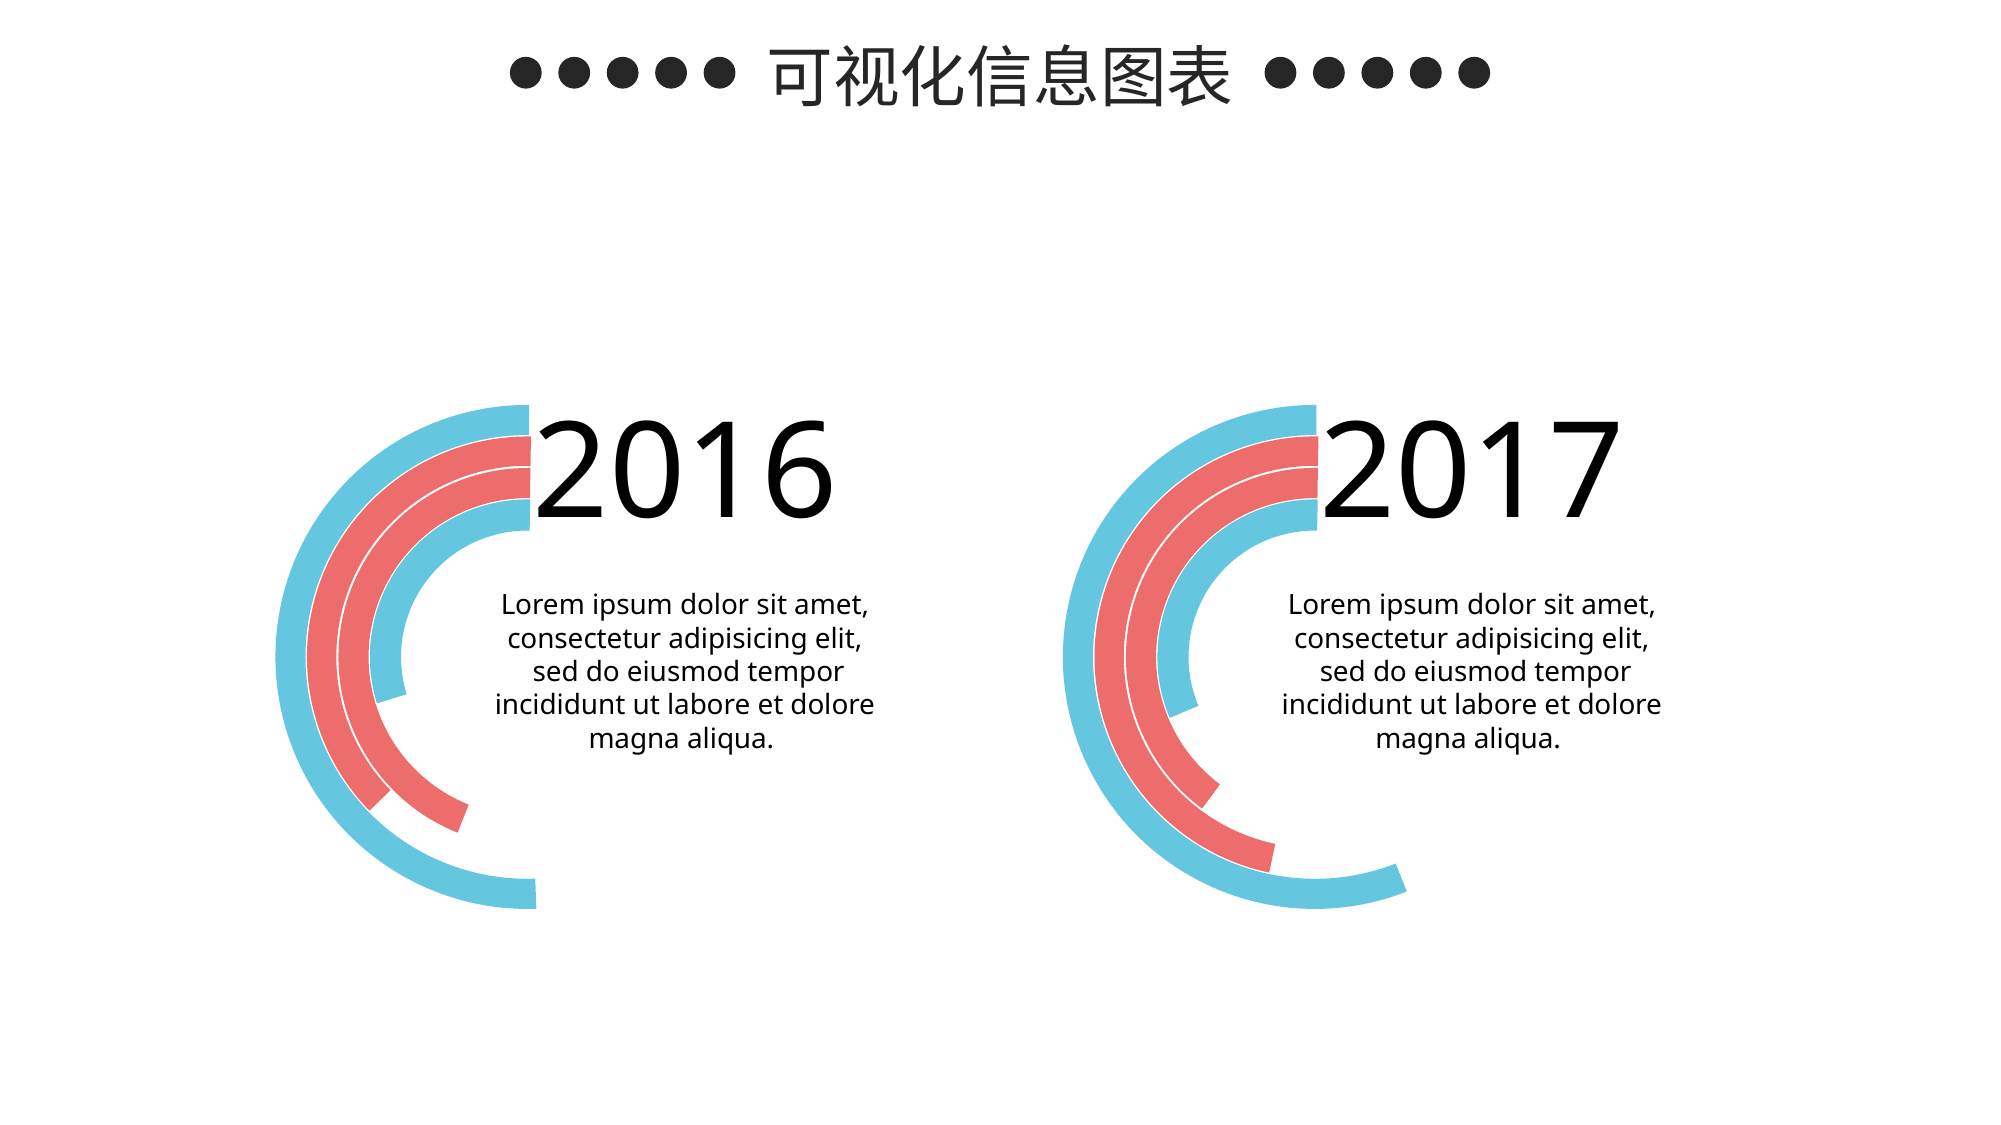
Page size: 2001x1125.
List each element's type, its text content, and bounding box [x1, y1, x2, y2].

text_box 2016 [517, 377, 853, 552]
text_box [1158, 500, 1304, 719]
text_box Lorem ipsum dolor sit amet, consectetur adipisicing elit, sed do eiusmod tempor incididunt ut labore et dolore magna aliqua. [1235, 579, 1709, 762]
text_box [1061, 404, 1409, 910]
text_box [274, 404, 538, 910]
text_box [370, 500, 517, 705]
text_box 2017 [1304, 377, 1640, 552]
text_box Lorem ipsum dolor sit amet, consectetur adipisicing elit, sed do eiusmod tempor incididunt ut labore et dolore magna aliqua. [448, 579, 922, 762]
text_box [338, 468, 517, 834]
text_box [1125, 468, 1304, 809]
text_box [1095, 437, 1304, 873]
text_box [307, 437, 517, 811]
